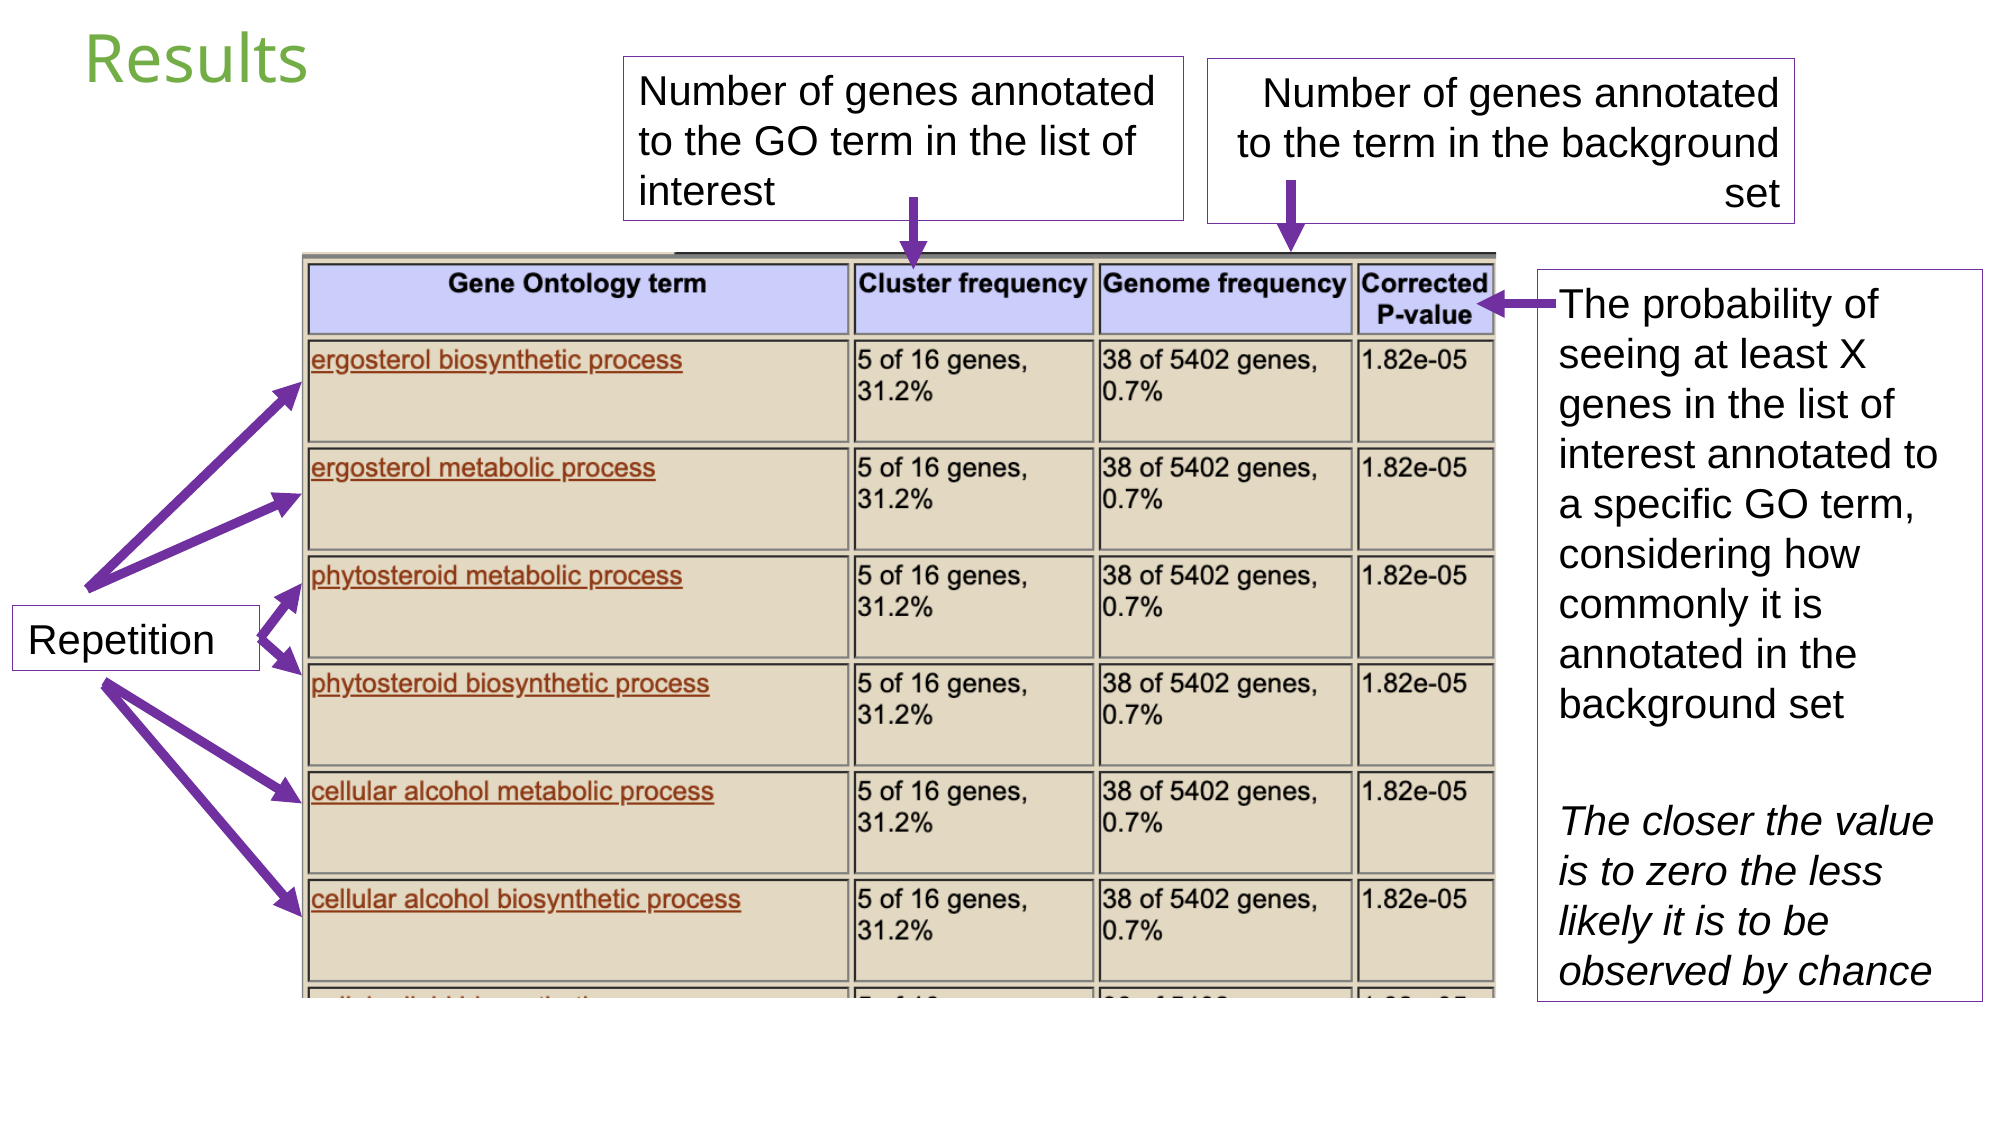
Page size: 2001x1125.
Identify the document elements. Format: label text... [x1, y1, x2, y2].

text_box The probability of seeing at least X genes in the list of interest annotated to a specific GO term, considering how commonly it is annotated in the background set The closer the value is to zero the less likely it is to be observed by chance [1537, 269, 1983, 1002]
picture [301, 251, 1497, 998]
text_box Repetition [12, 605, 254, 671]
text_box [86, 381, 302, 493]
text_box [103, 680, 255, 684]
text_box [86, 493, 302, 590]
title Results [23, 75, 371, 210]
text_box Number of genes annotated to the GO term in the list of interest [623, 56, 1184, 221]
text_box [0, 0, 2000, 75]
text_box Number of genes annotated to the term in the background set [1207, 58, 1795, 224]
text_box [103, 684, 302, 918]
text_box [259, 638, 302, 676]
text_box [259, 582, 302, 638]
